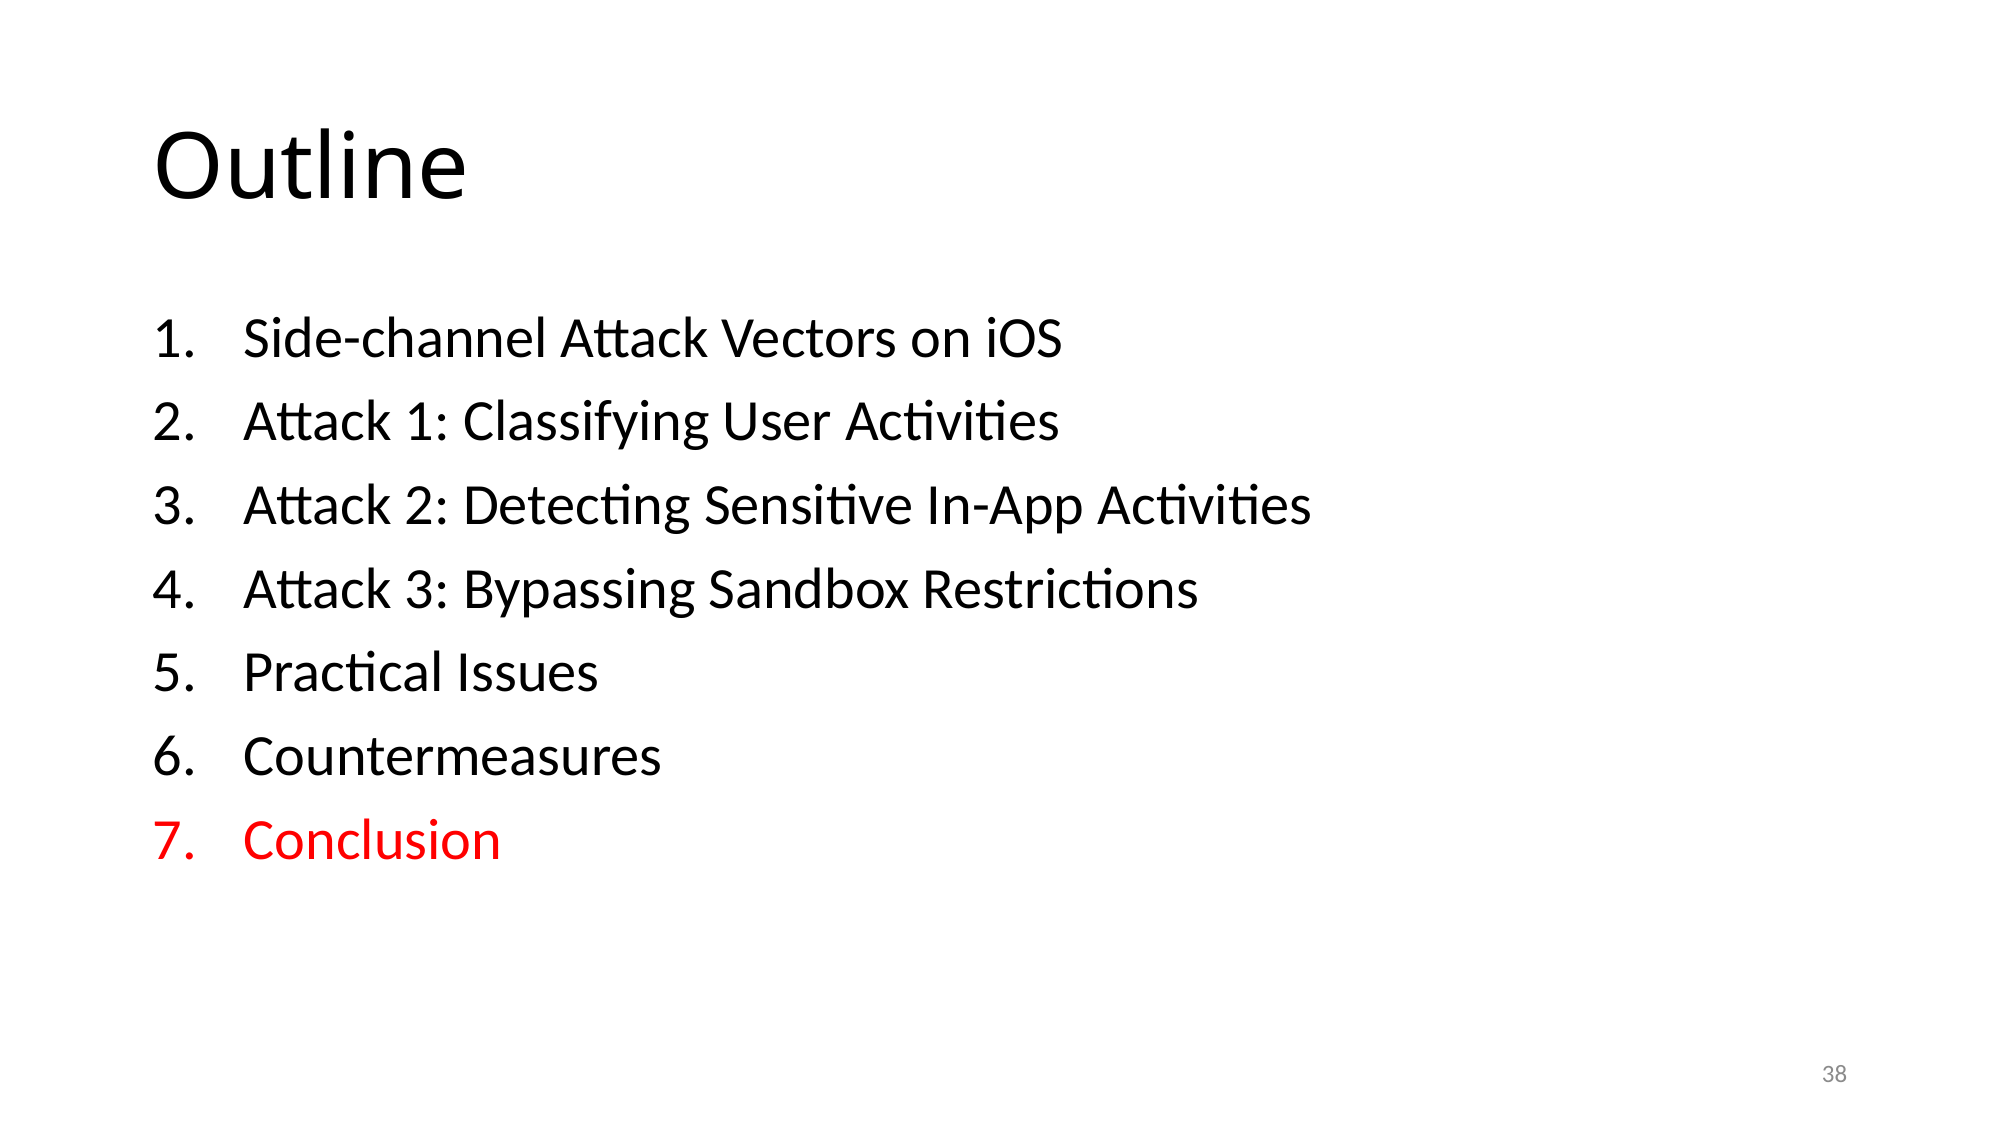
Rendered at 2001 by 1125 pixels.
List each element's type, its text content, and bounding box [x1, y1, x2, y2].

title Outline [137, 59, 1863, 278]
list Side-channel Attack Vectors on iOS Attack 1: Classifying User Activities Attack 2: Detecting Sensitive In-App Activities Attack 3: Bypassing Sandbox Restrictions Practical Issues Countermeasures Conclusion [137, 299, 1863, 1014]
slide_number 38 [1412, 1042, 1863, 1103]
